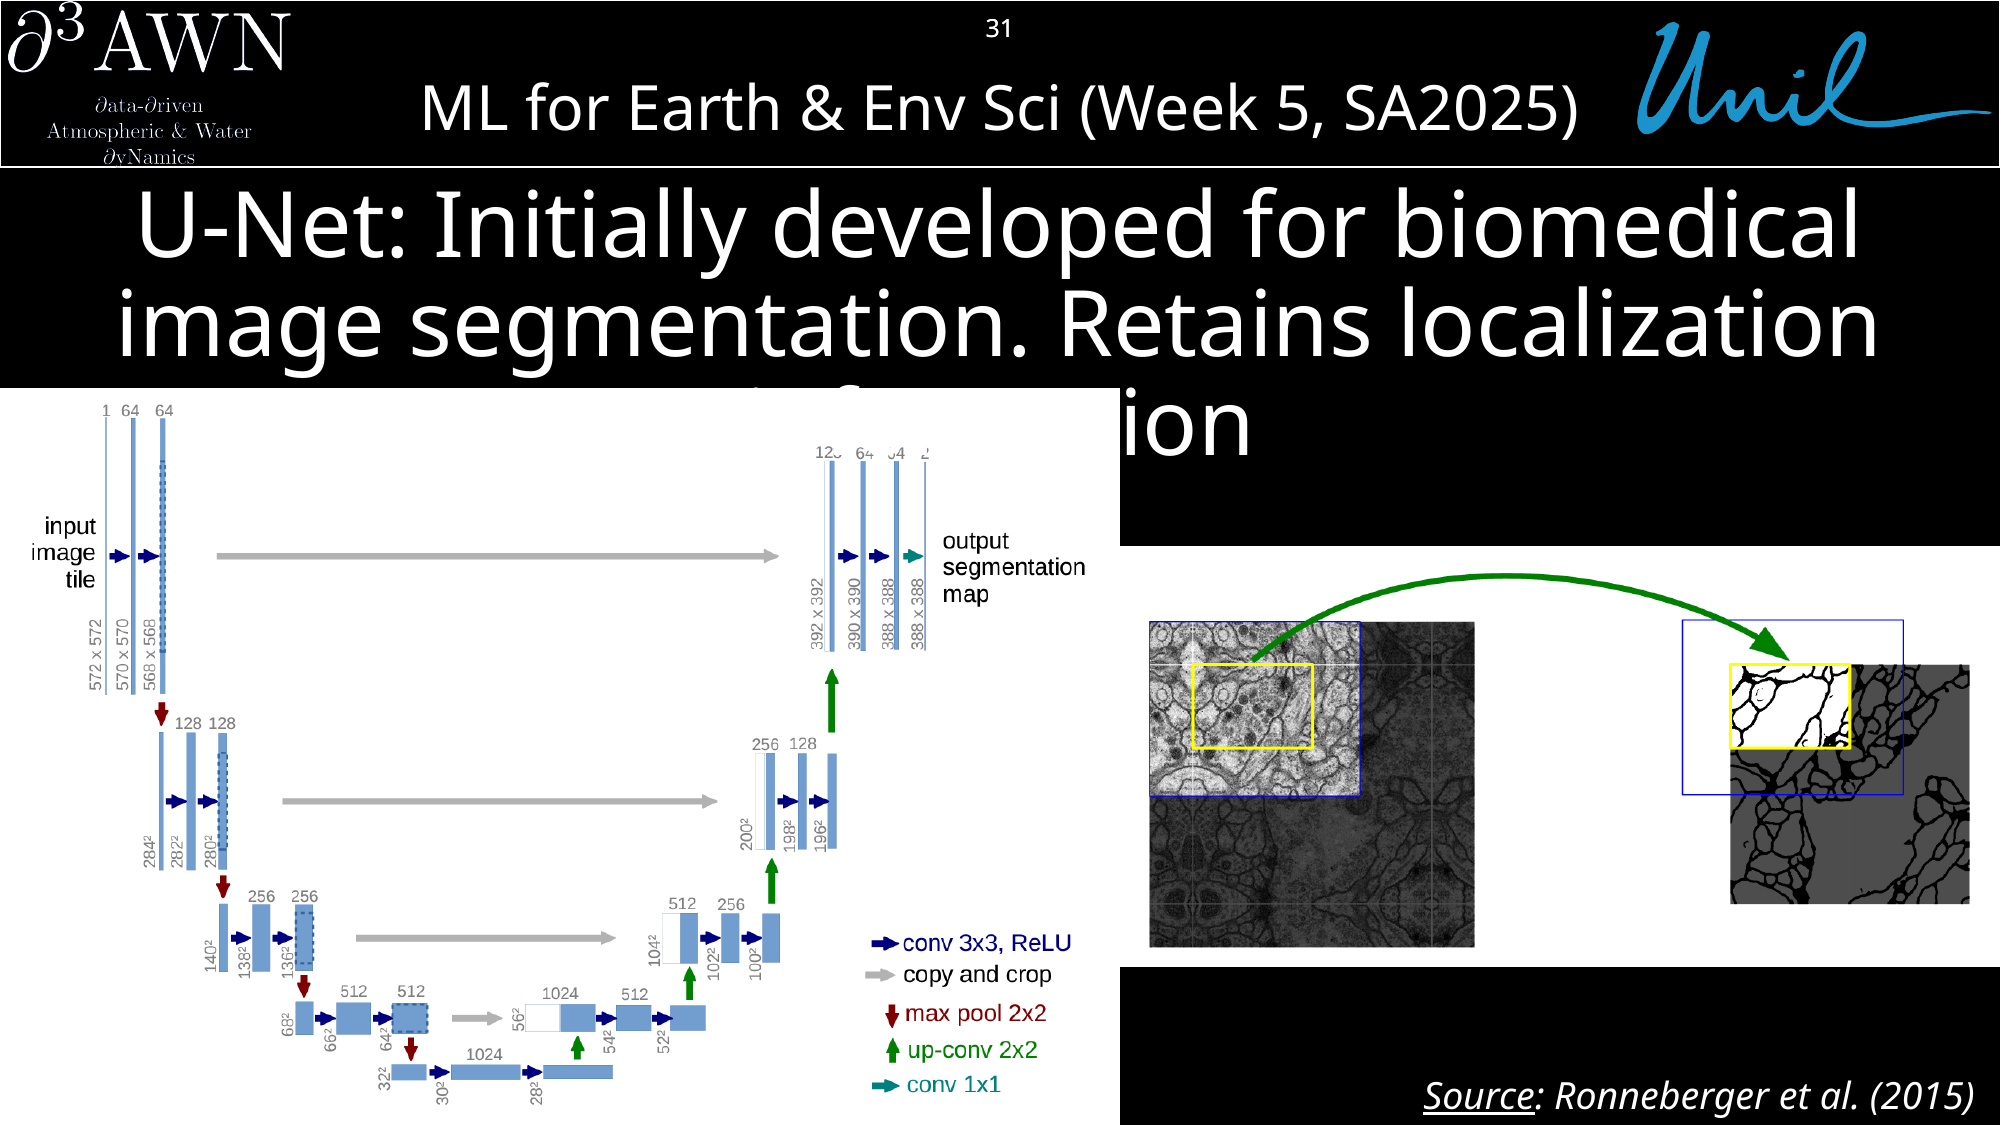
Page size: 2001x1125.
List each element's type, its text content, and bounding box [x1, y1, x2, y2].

picture [0, 0, 298, 168]
text_box Source: Ronneberger et al. (2015) [1120, 1064, 2000, 1125]
picture [0, 388, 2000, 1125]
text_box U-Net: Initially developed for biomedical image segmentation. Retains localization information [0, 170, 2000, 389]
picture [1609, 22, 2000, 145]
slide_number 31 [774, 0, 1225, 60]
